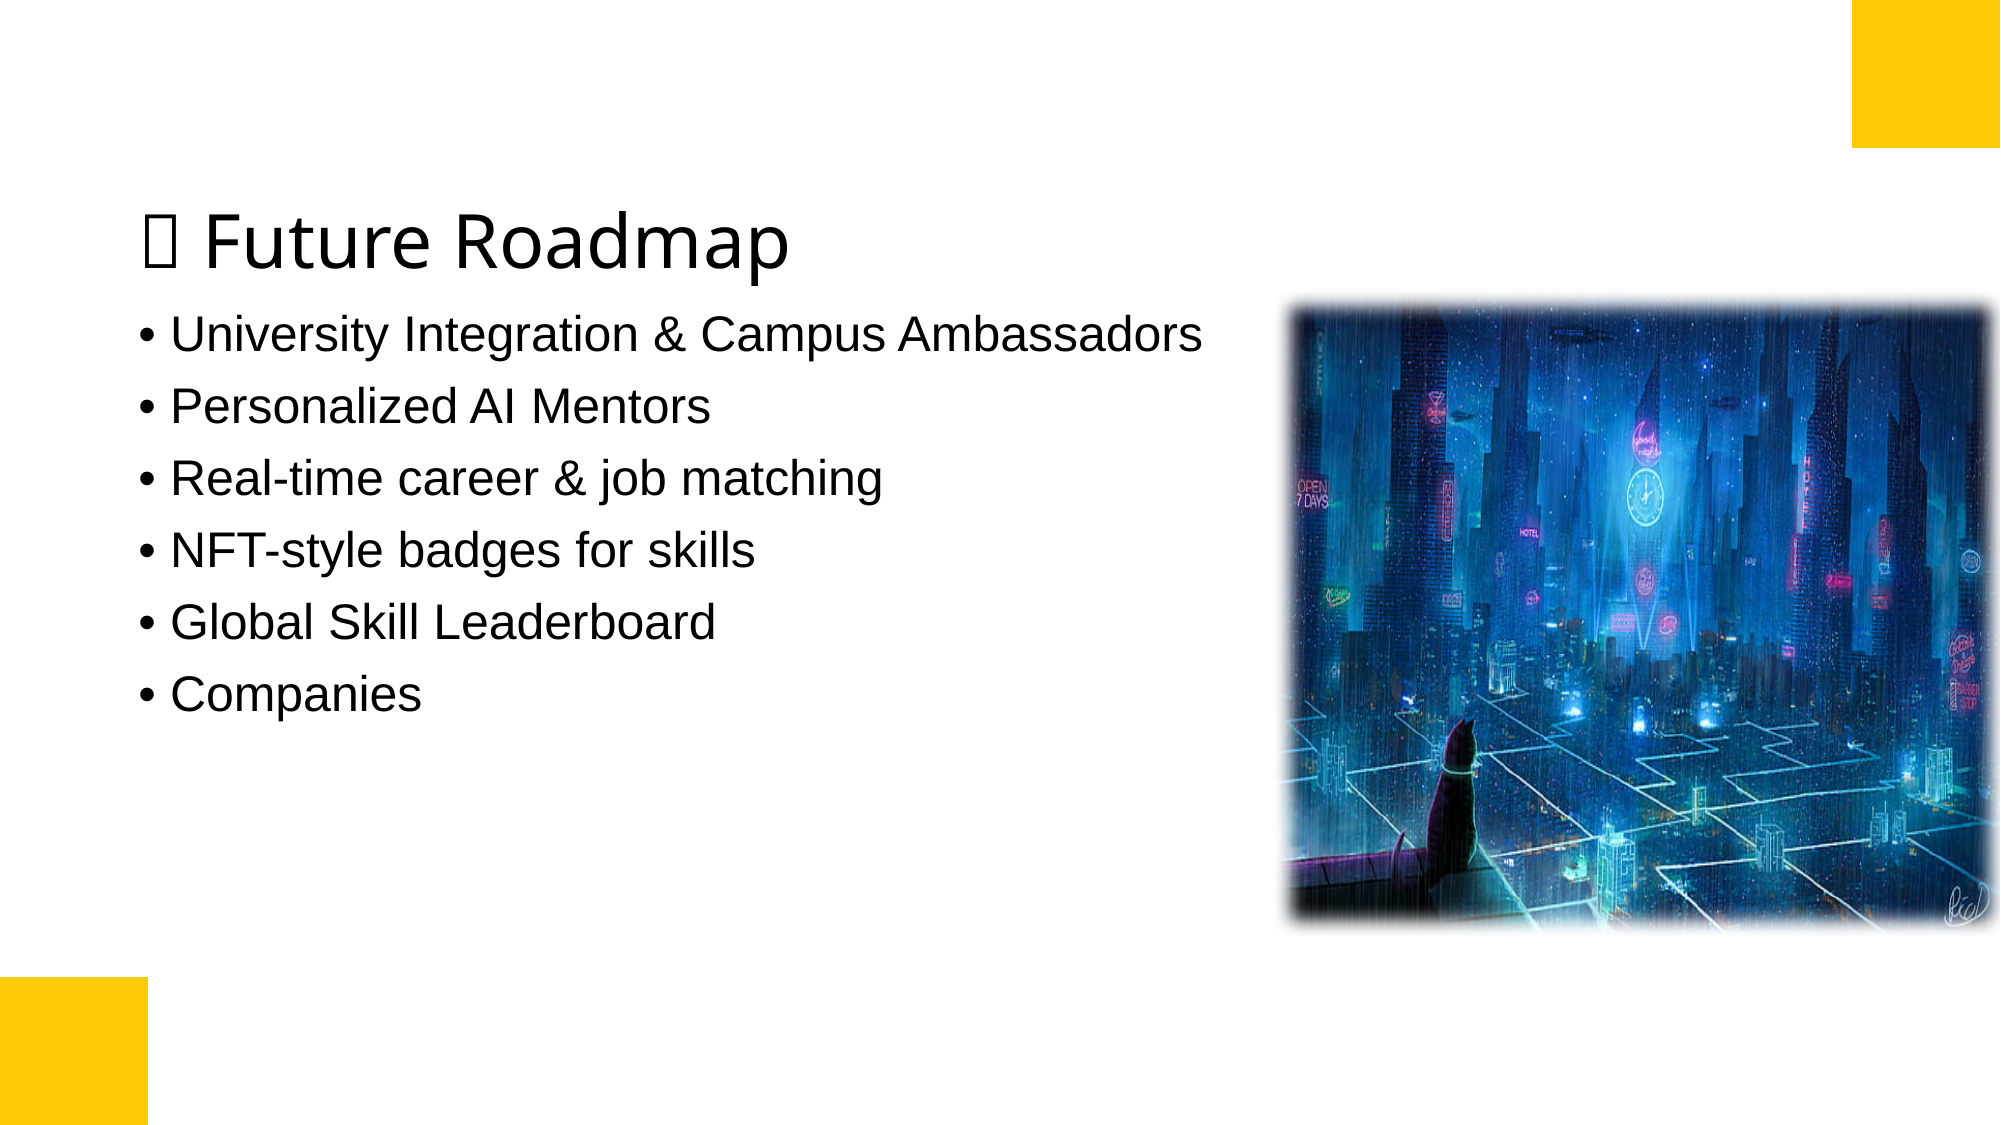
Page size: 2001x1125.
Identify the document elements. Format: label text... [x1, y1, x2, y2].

list • University Integration & Campus Ambassadors • Personalized AI Mentors • Real-time career & job matching • NFT-style badges for skills • Global Skill Leaderboard • Companies [138, 289, 1273, 863]
picture [1273, 289, 2000, 937]
title 🔮 Future Roadmap [138, 145, 1862, 289]
